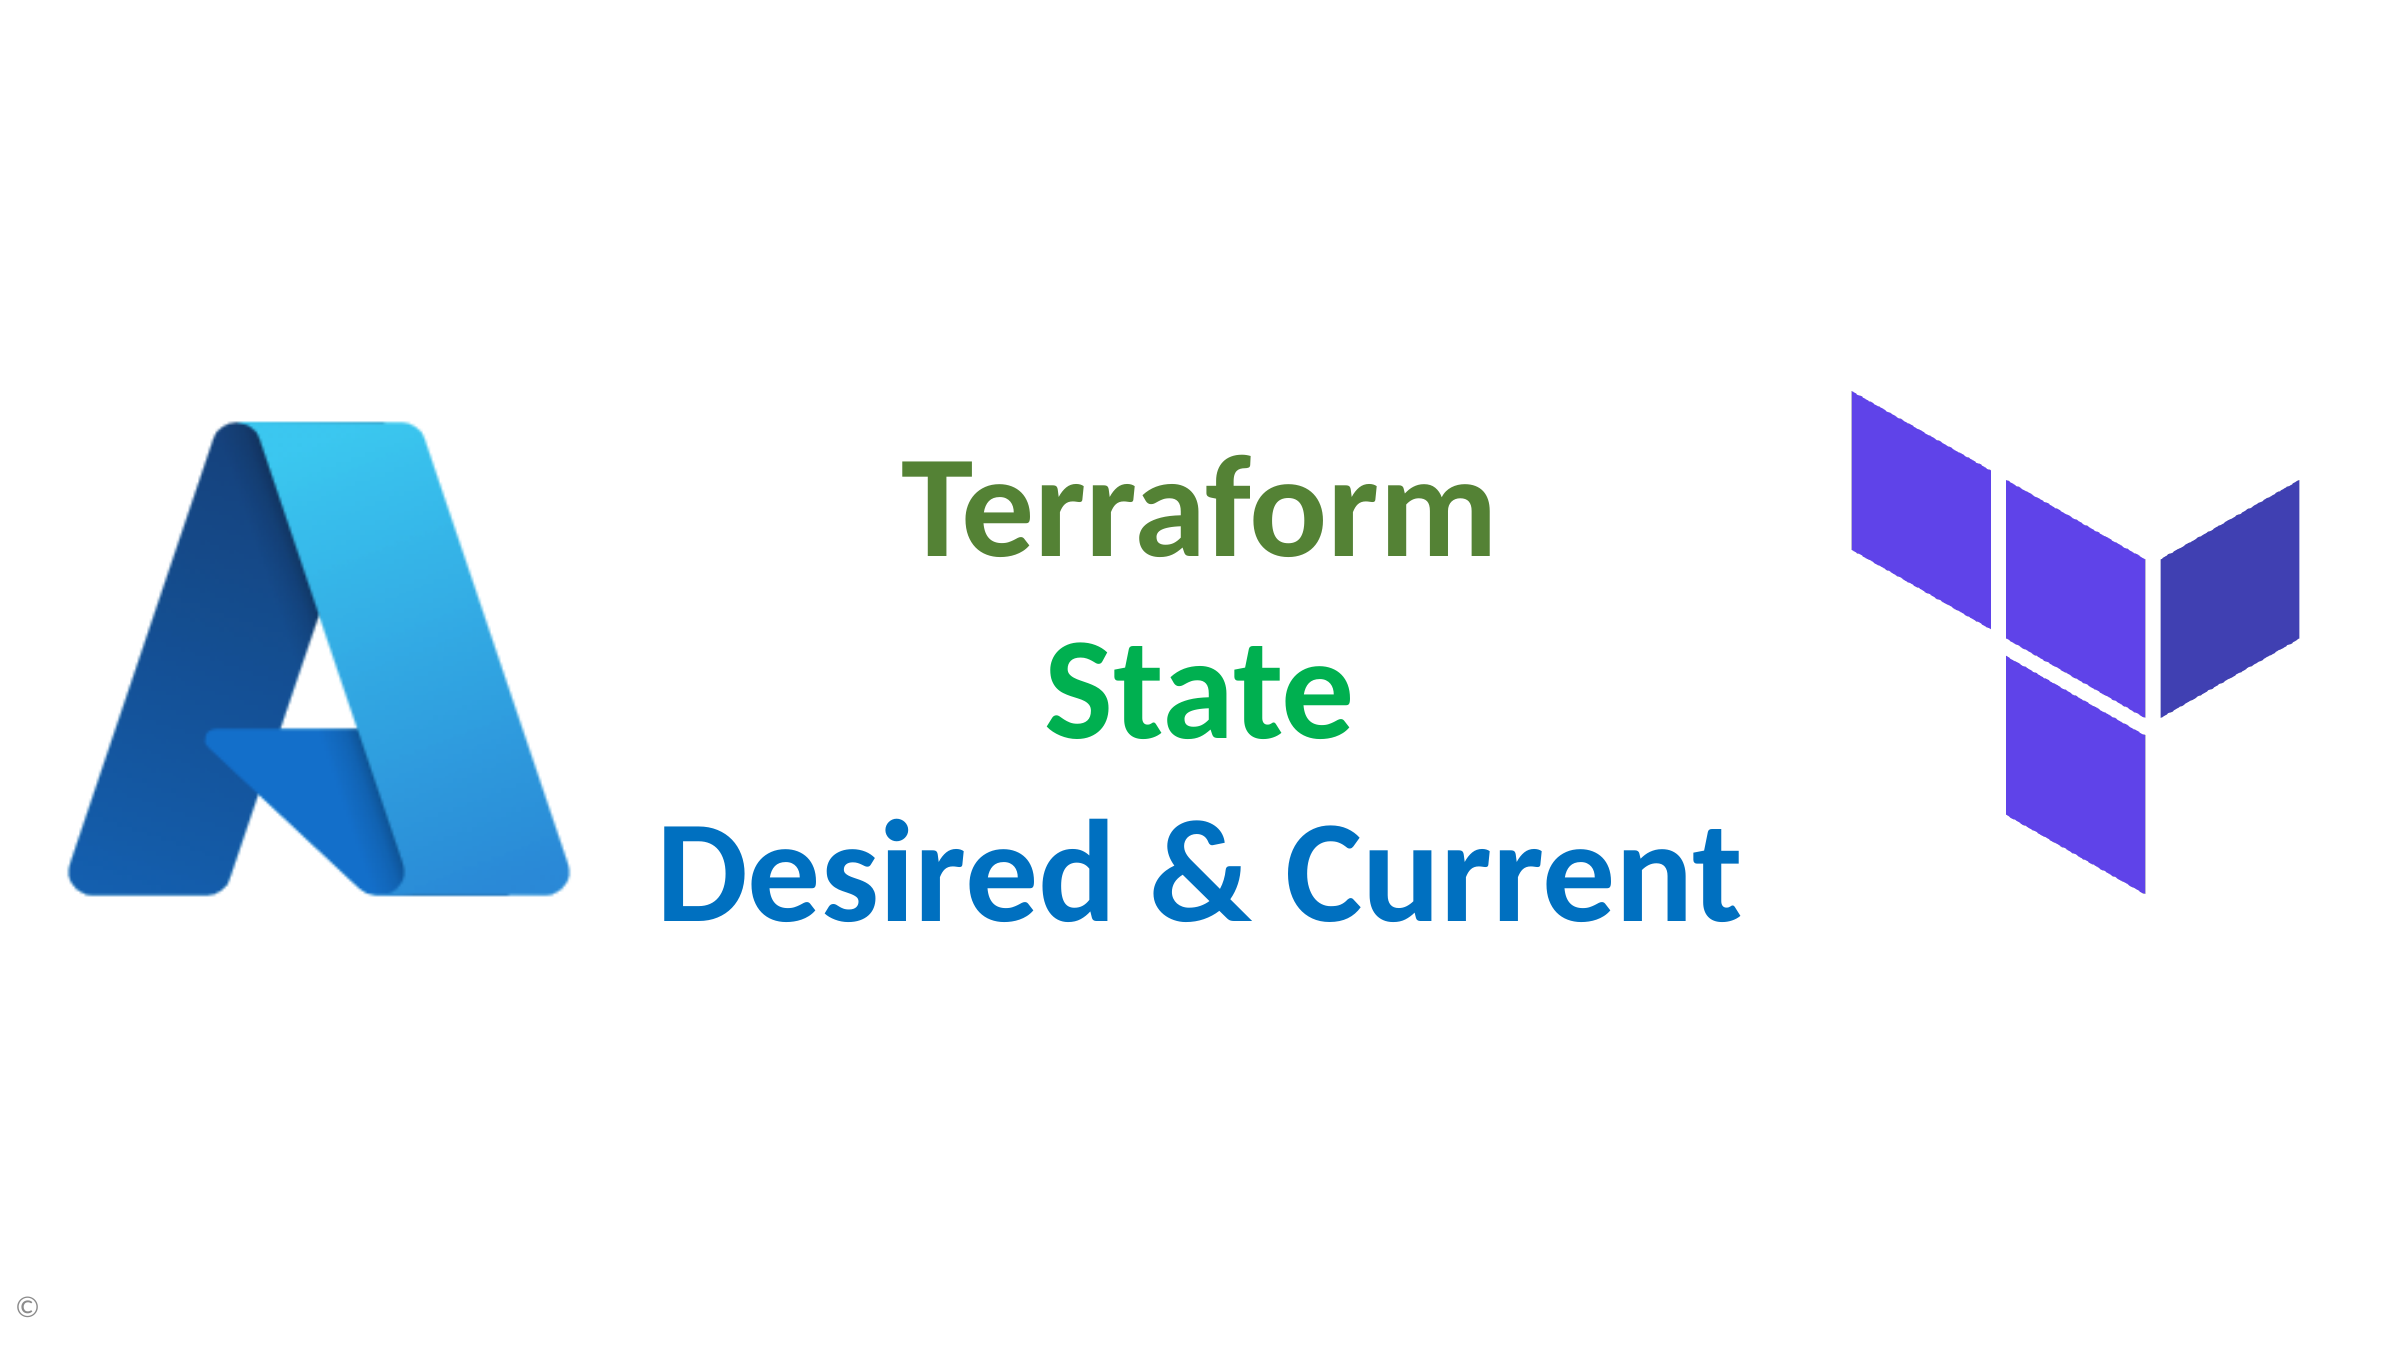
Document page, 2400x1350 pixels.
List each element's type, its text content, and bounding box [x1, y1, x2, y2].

text_box [1200, 675, 1743, 1218]
text_box [1200, 675, 1250, 725]
list Terraform State Desired & Current [593, 422, 1772, 804]
picture [1772, 339, 2377, 944]
text_box [1175, 650, 1225, 700]
picture [44, 391, 593, 921]
footer © [0, 1269, 810, 1342]
